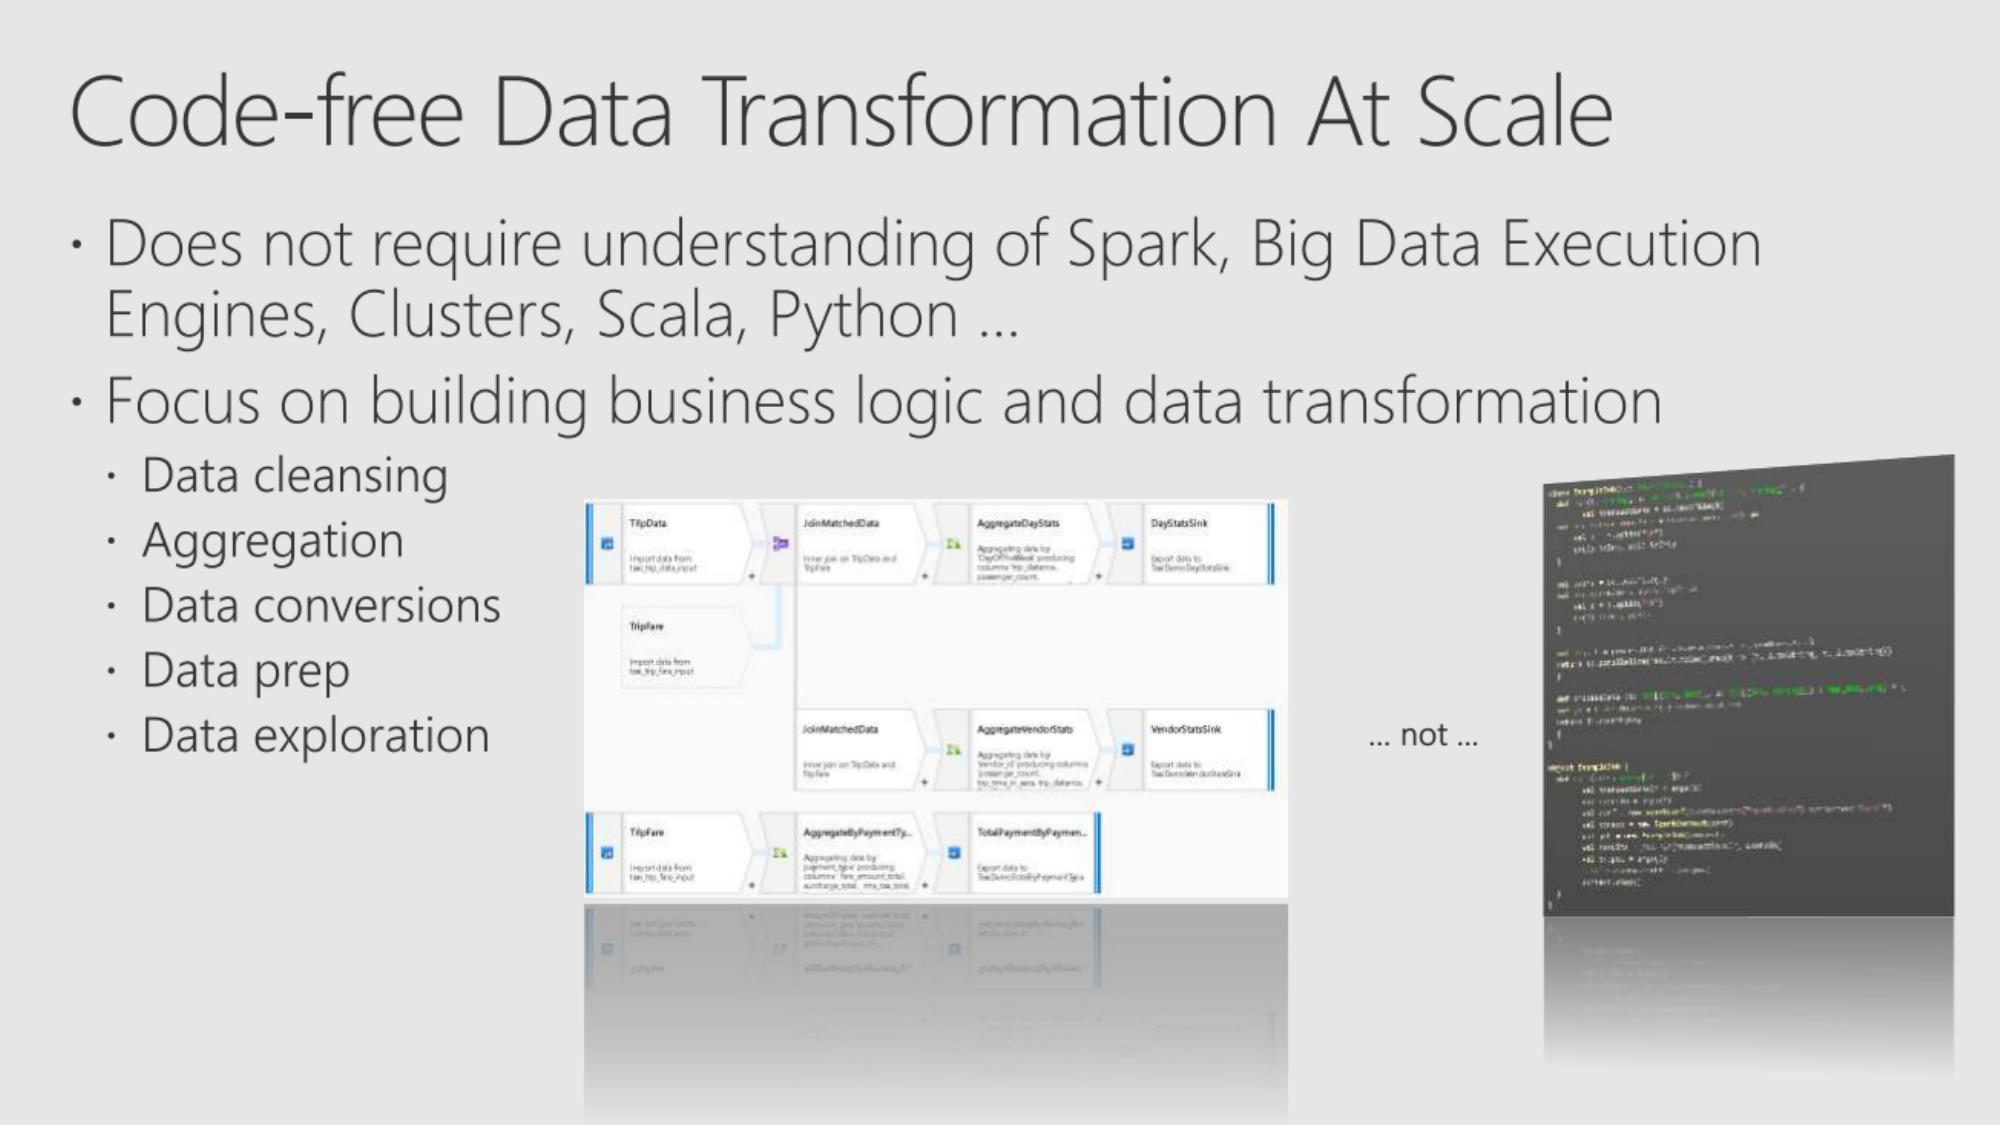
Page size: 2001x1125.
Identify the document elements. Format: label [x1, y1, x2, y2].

list [0, 0, 2000, 1125]
